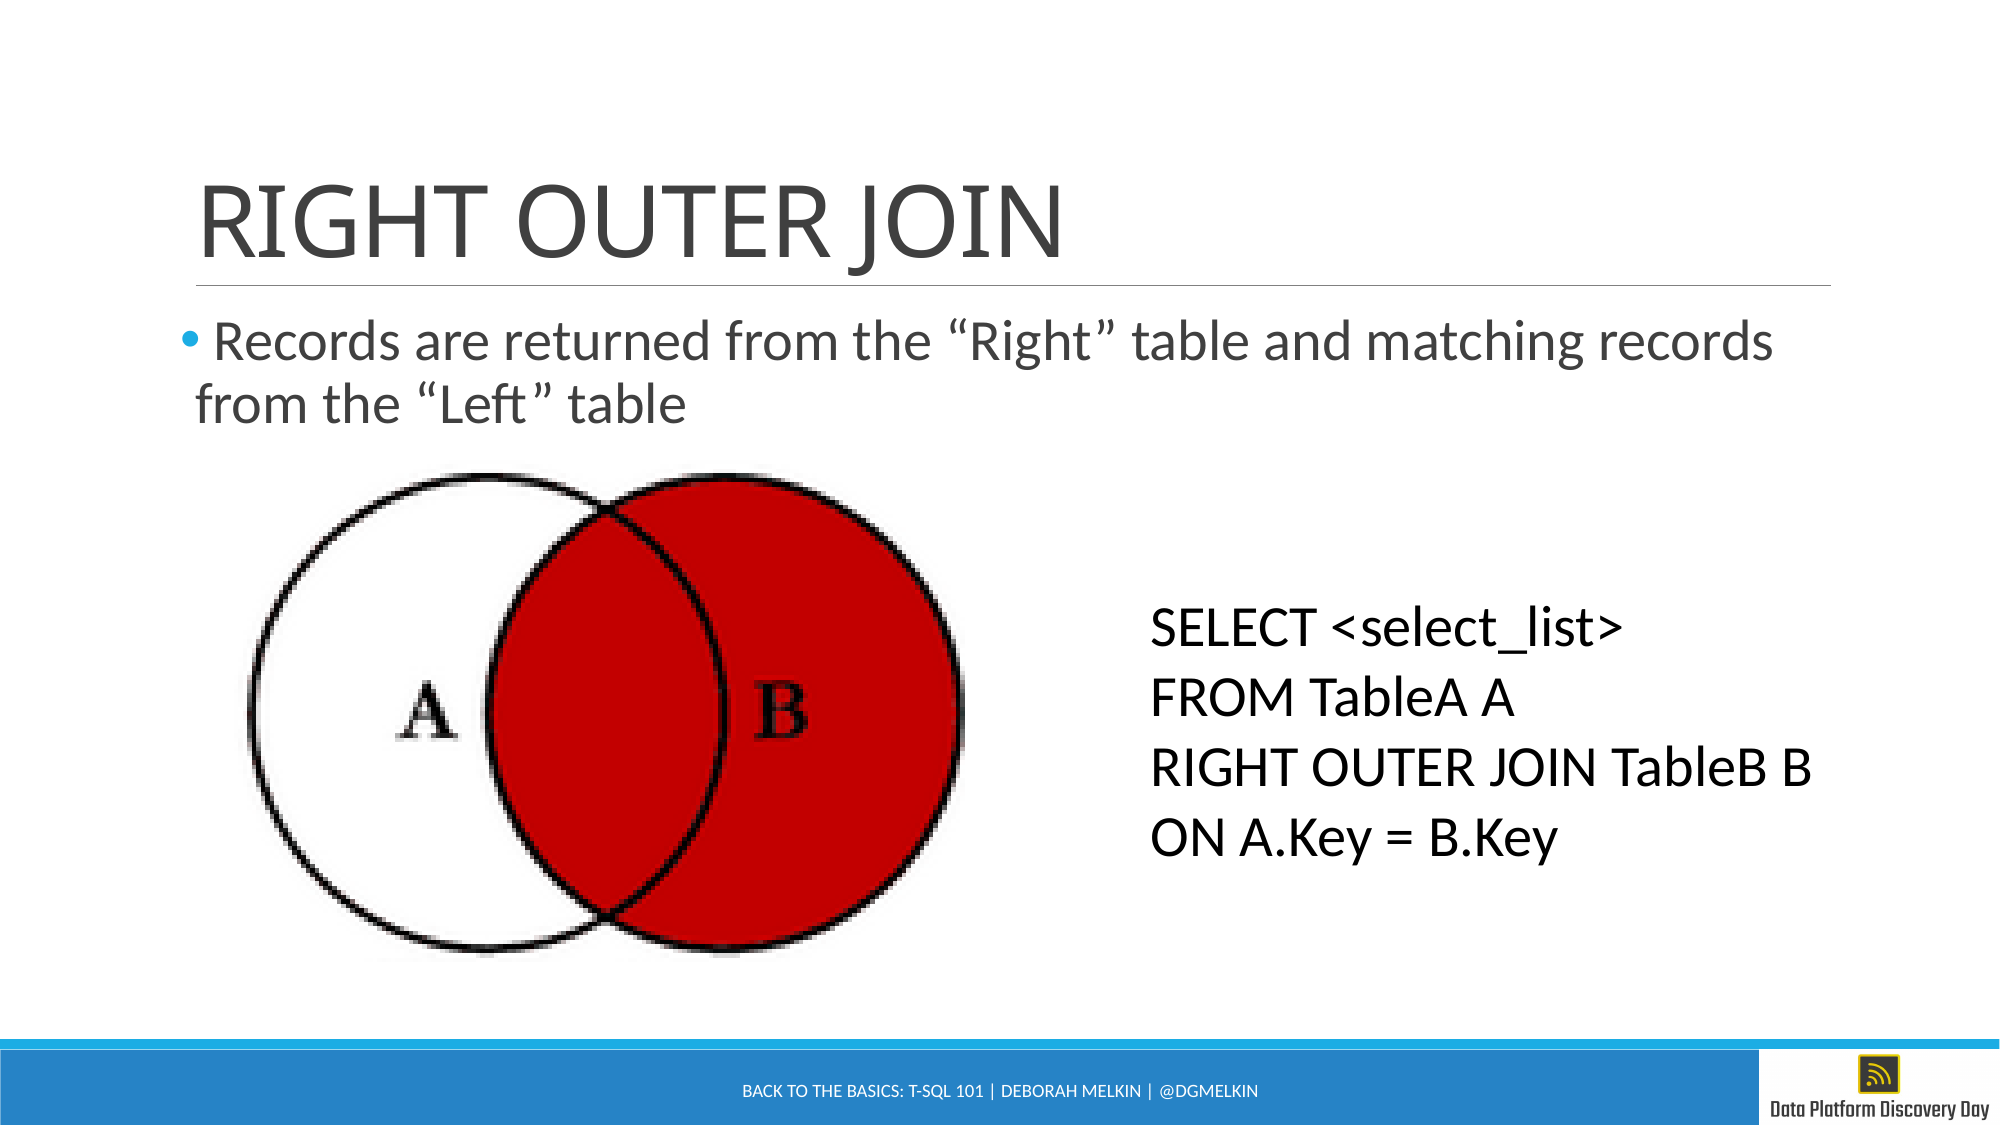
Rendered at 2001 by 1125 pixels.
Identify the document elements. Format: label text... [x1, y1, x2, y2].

picture [193, 429, 966, 1031]
text_box SELECT <select_list> FROM TableA A RIGHT OUTER JOIN TableB B ON A.Key = B.Key [1135, 580, 1845, 876]
footer Back to the Basics: T-SQL 101 | Deborah Melkin | @dgmelkin [604, 1059, 1396, 1120]
title RIGHT OUTER JOIN [180, 47, 1830, 285]
list Records are returned from the “Right” table and matching records from the “Left” table [180, 302, 1830, 963]
